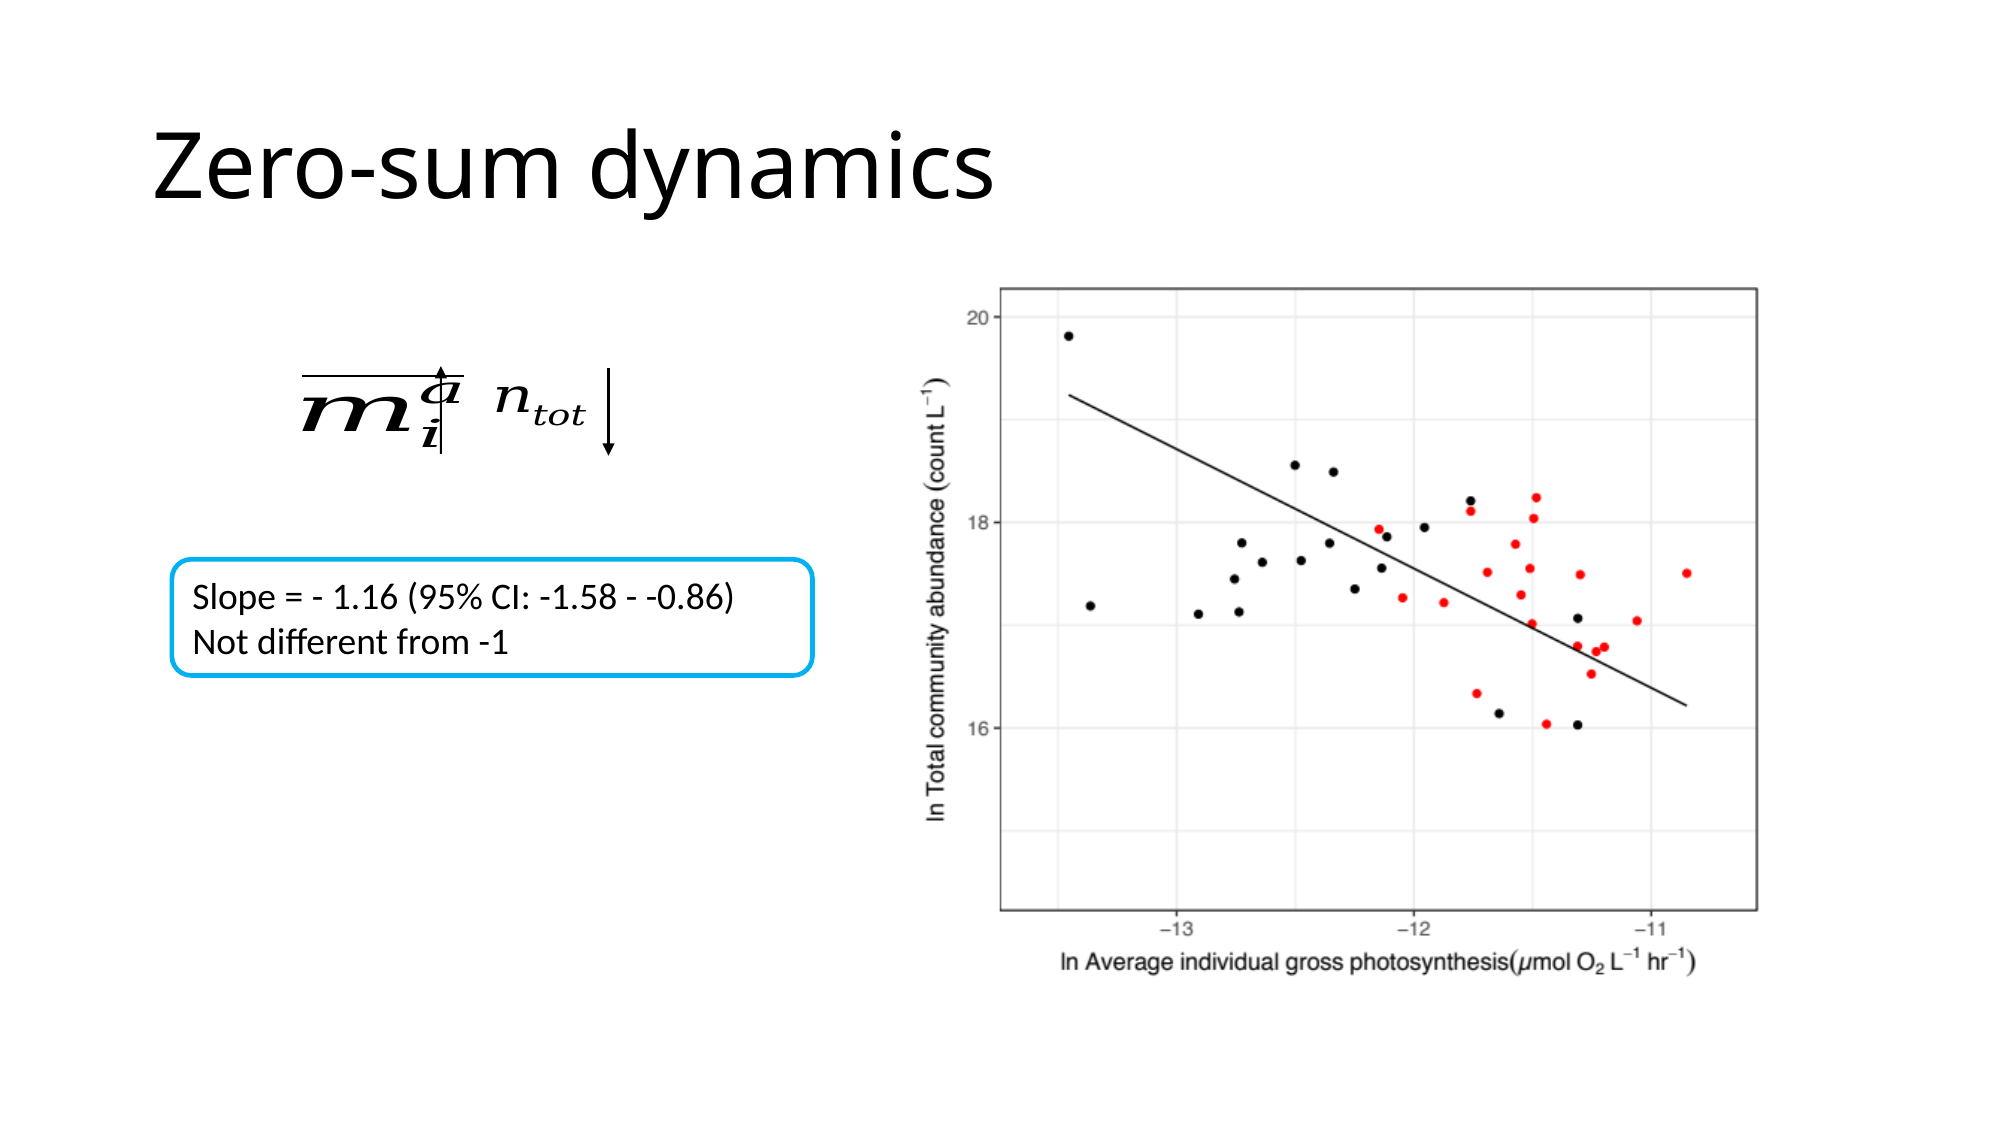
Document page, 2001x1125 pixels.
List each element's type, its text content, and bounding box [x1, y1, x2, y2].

title Zero-sum dynamics [137, 59, 1863, 278]
text_box Slope = - 1.16 (95% CI: -1.58 - -0.86) Not different from -1 [170, 558, 814, 677]
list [909, 277, 1766, 992]
